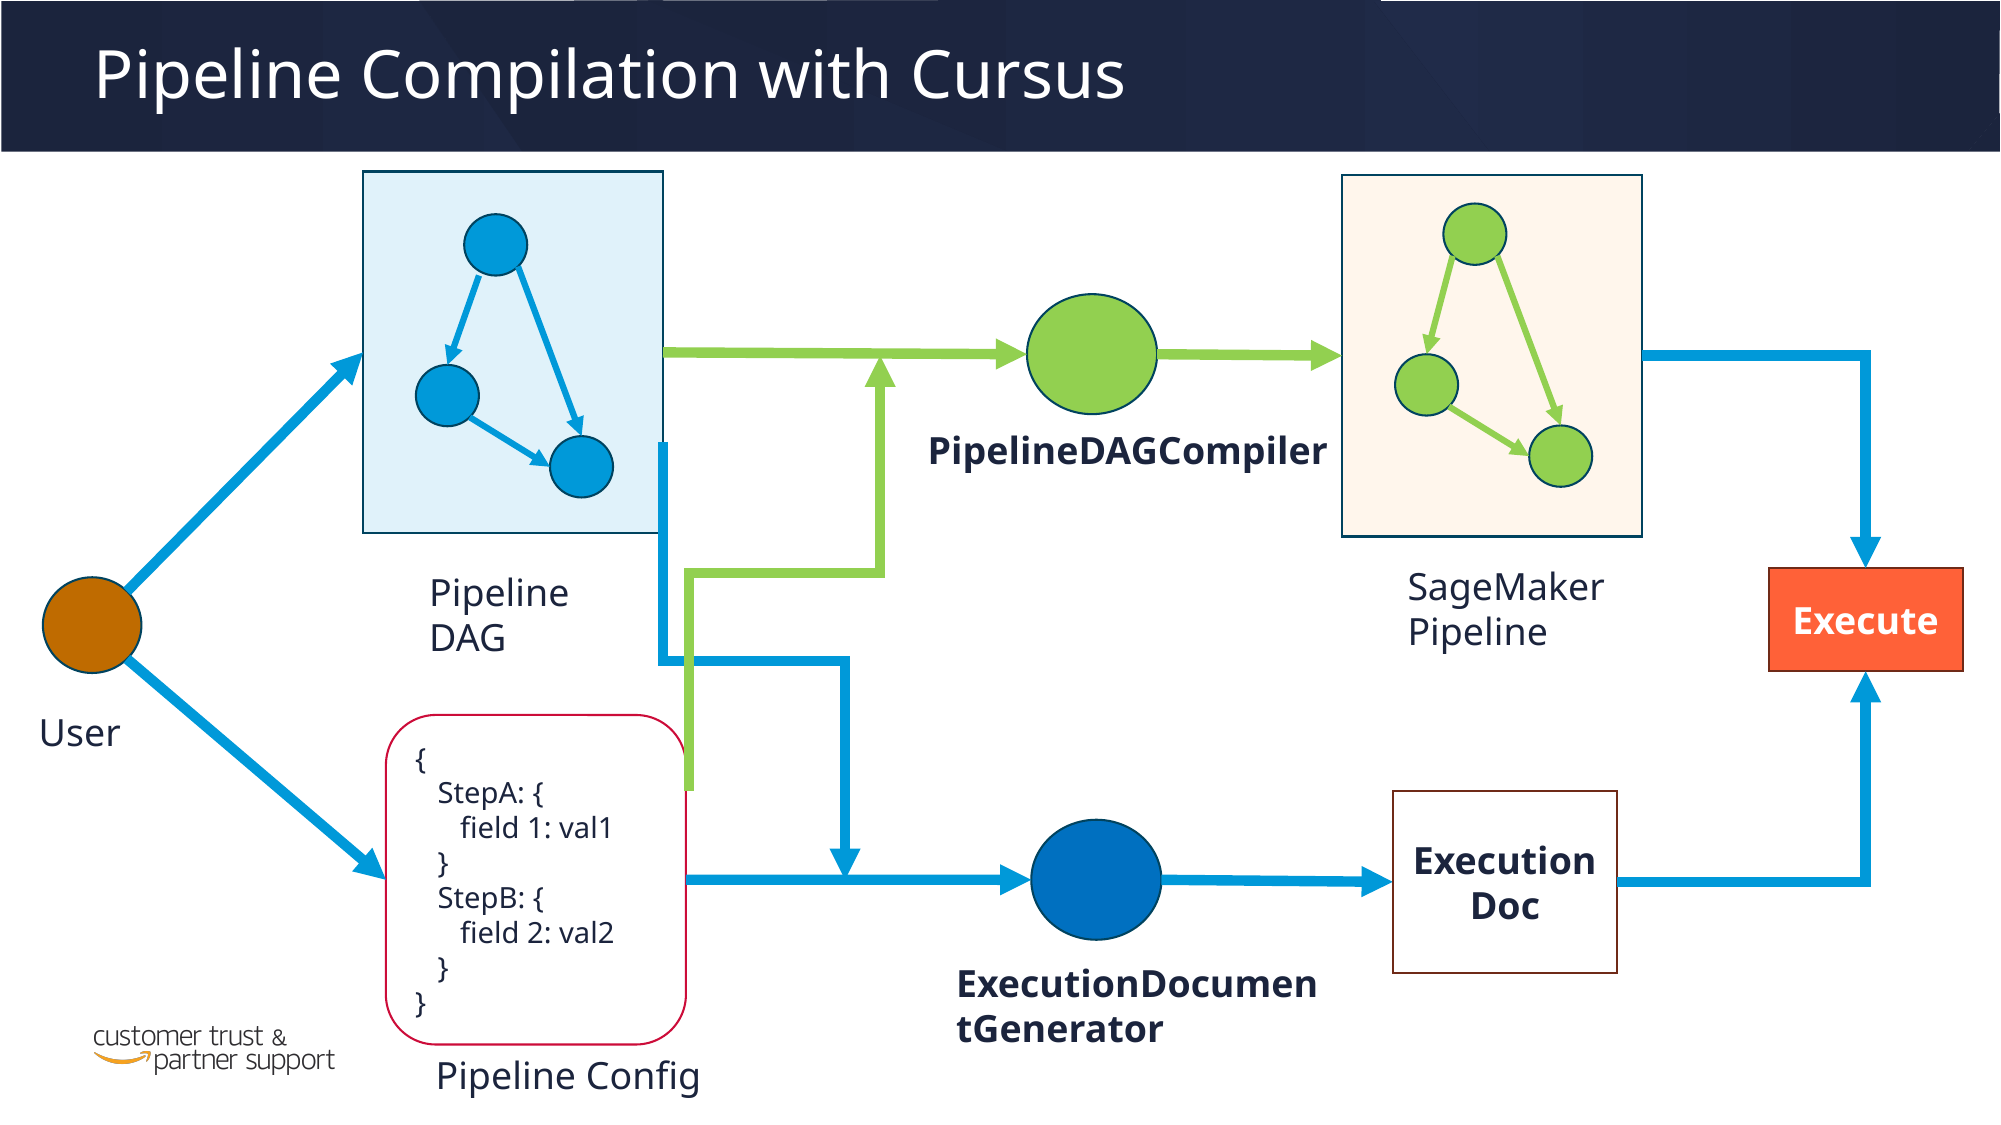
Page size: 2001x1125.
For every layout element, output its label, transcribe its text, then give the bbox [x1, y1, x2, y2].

text_box SageMaker Pipeline [1392, 555, 1642, 661]
text_box Pipeline Config [420, 1044, 721, 1105]
text_box ExecutionDocumentGenerator [941, 952, 1334, 1058]
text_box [126, 658, 386, 880]
text_box [1394, 353, 1460, 417]
text_box { StepA: { field 1: val1 } StepB: { field 2: val2 } } [384, 713, 687, 1044]
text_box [1617, 671, 1866, 882]
text_box [463, 213, 529, 277]
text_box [1426, 255, 1453, 355]
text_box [518, 266, 582, 437]
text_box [1448, 406, 1530, 456]
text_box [1497, 255, 1561, 426]
text_box [1341, 174, 1643, 538]
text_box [1642, 355, 1866, 569]
text_box PipelineDAGCompiler [912, 419, 1347, 480]
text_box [126, 352, 363, 592]
text_box User [23, 702, 126, 762]
text_box Pipeline DAG [414, 562, 567, 667]
text_box Execution Doc [1392, 790, 1618, 974]
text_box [447, 275, 479, 365]
text_box [362, 170, 664, 534]
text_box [469, 417, 551, 467]
text_box [1442, 202, 1508, 266]
text_box Execute [1768, 567, 1964, 672]
text_box [1026, 293, 1158, 416]
text_box [414, 363, 480, 428]
text_box [548, 435, 615, 496]
text_box [41, 576, 143, 675]
list Pipeline Compilation with Cursus [78, 24, 1627, 137]
text_box [1030, 818, 1163, 941]
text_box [535, 569, 973, 752]
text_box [567, 477, 1003, 669]
text_box [1528, 424, 1594, 488]
